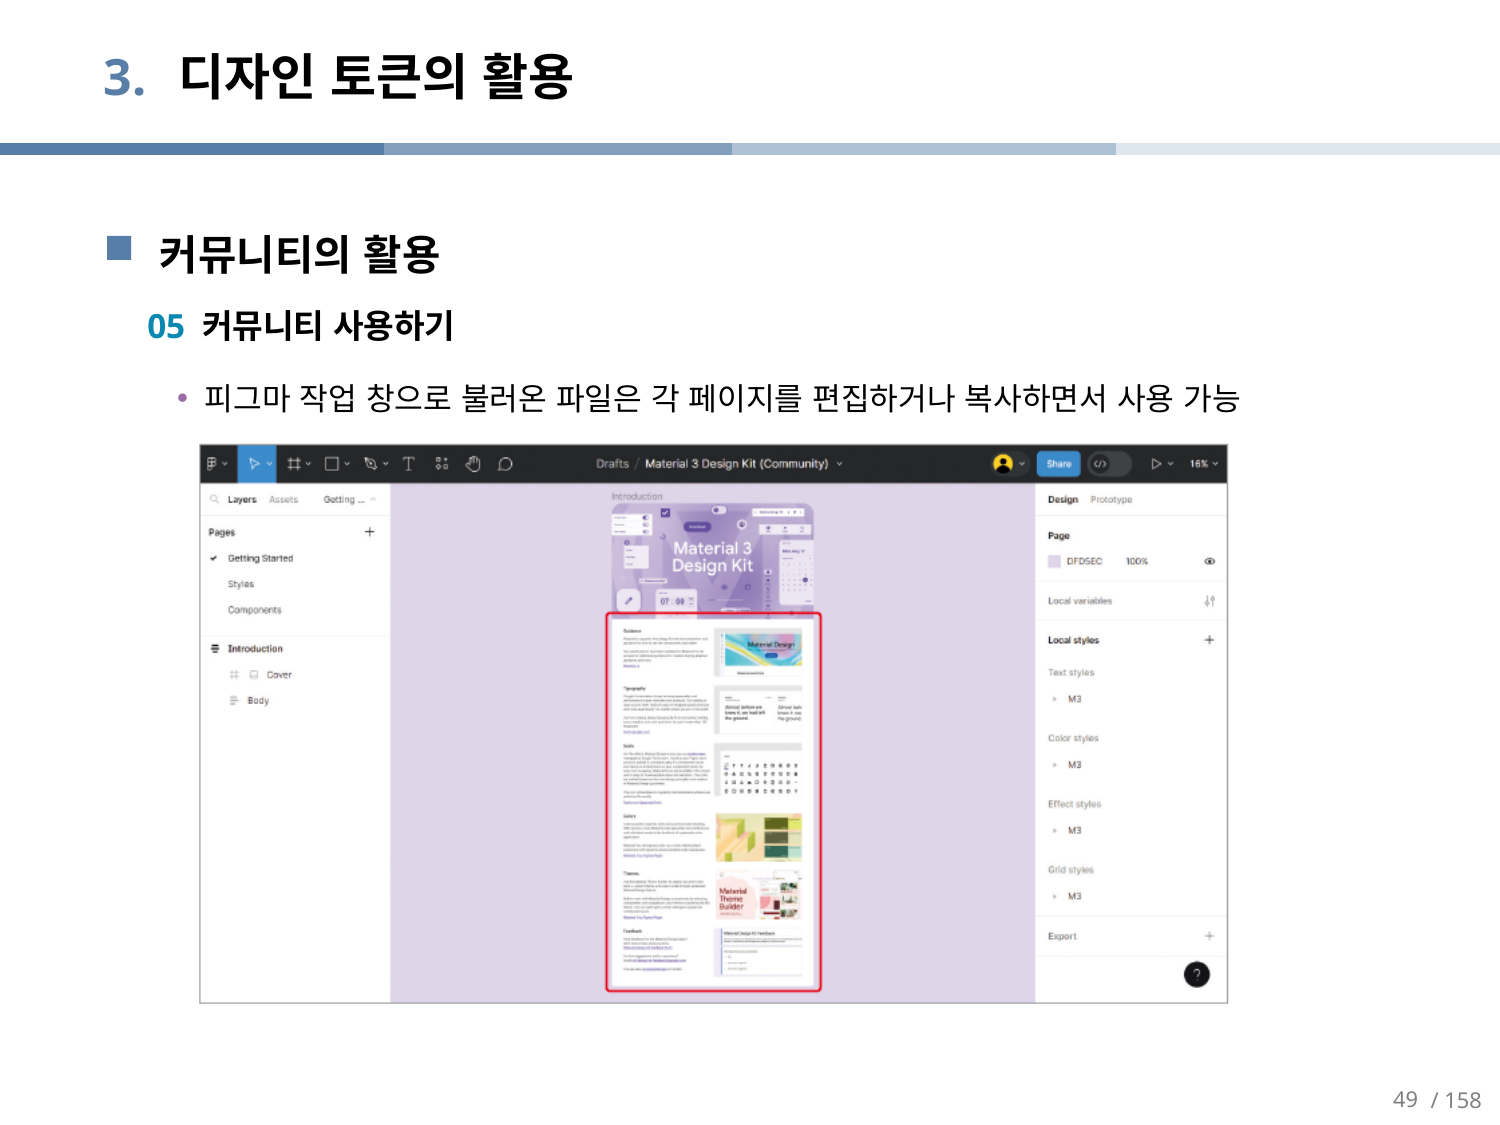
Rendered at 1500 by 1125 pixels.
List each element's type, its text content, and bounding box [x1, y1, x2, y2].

list 커뮤니티의 활용 05 커뮤니티 사용하기 피그마 작업 창으로 불러온 파일은 각 페이지를 편집하거나 복사하면서 사용 가능 [88, 196, 1436, 1083]
title 디자인 토큰의 활용 [88, 30, 1211, 121]
picture [194, 432, 1235, 1012]
